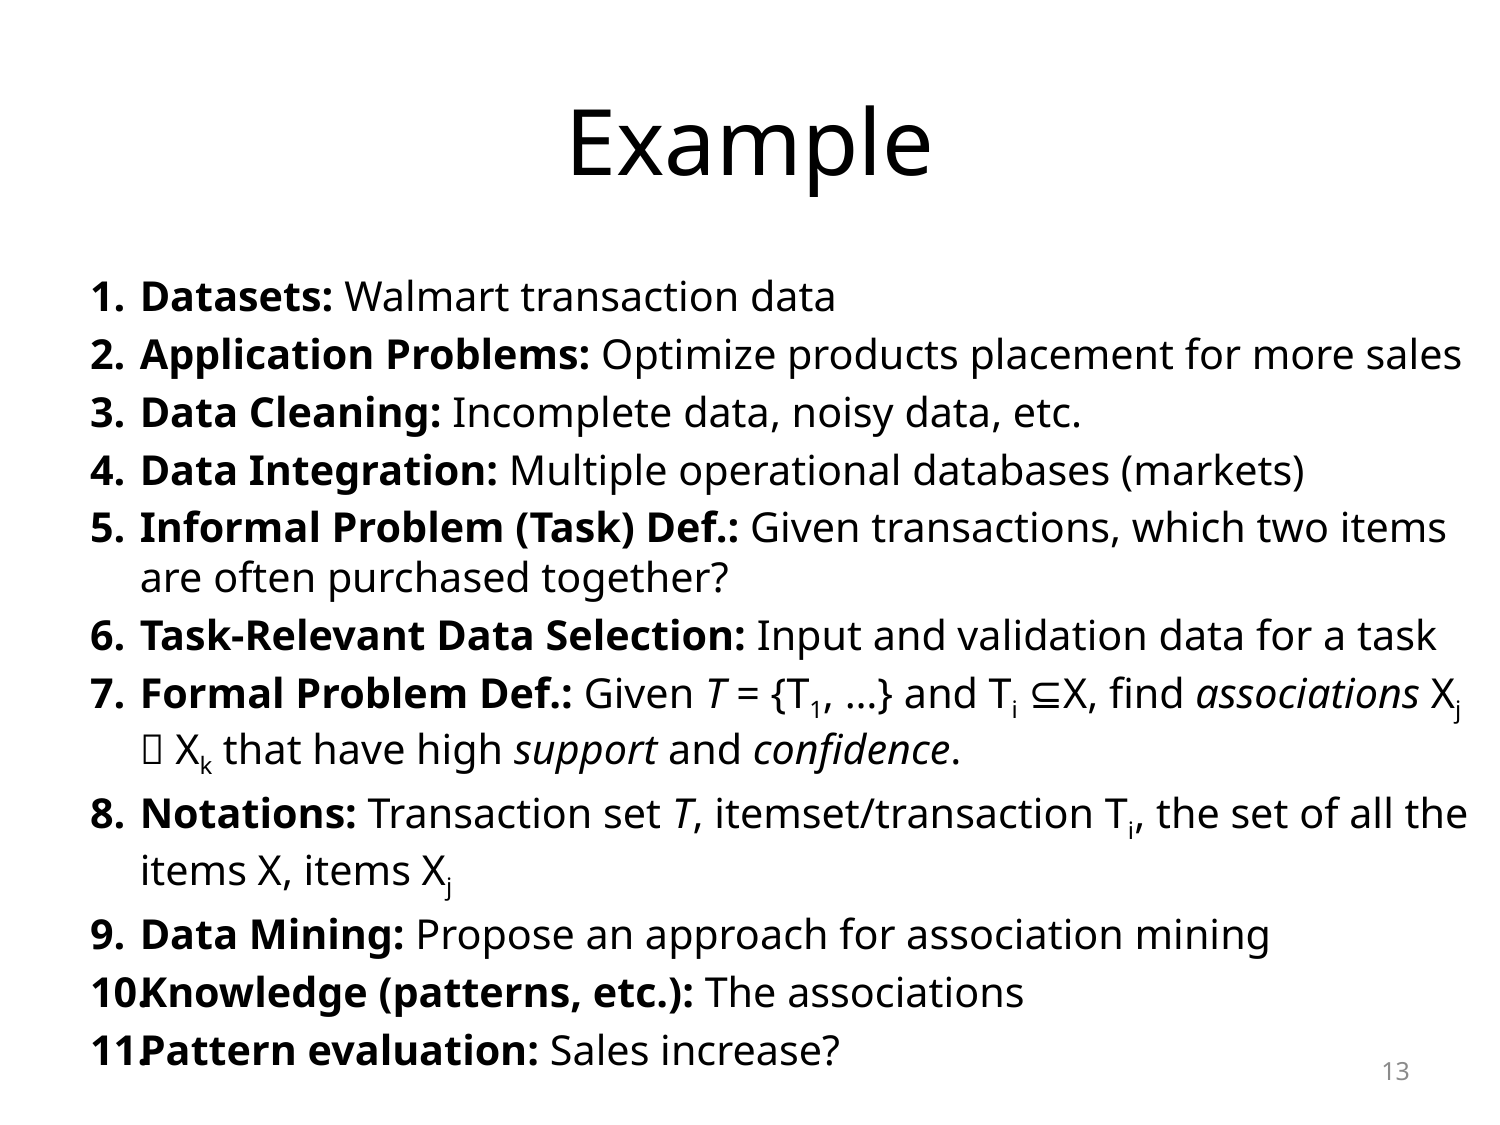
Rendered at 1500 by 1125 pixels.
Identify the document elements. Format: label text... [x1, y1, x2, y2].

slide_number 13 [1074, 1042, 1425, 1103]
title Example [75, 45, 1425, 233]
list Datasets: Walmart transaction data Application Problems: Optimize products placement for more sales Data Cleaning: Incomplete data, noisy data, etc. Data Integration: Multiple operational databases (markets) Informal Problem (Task) Def.: Given transactions, which two items are often purchased together? Task-Relevant Data Selection: Input and validation data for a task Formal Problem Def.: Given T = {T1, …} and Ti ⊆X, find associations Xj  Xk that have high support and confidence. Notations: Transaction set T, itemset/transaction Ti, the set of all the items X, items Xj Data Mining: Propose an approach for association mining Knowledge (patterns, etc.): The associations Pattern evaluation: Sales increase? [75, 262, 1500, 1125]
